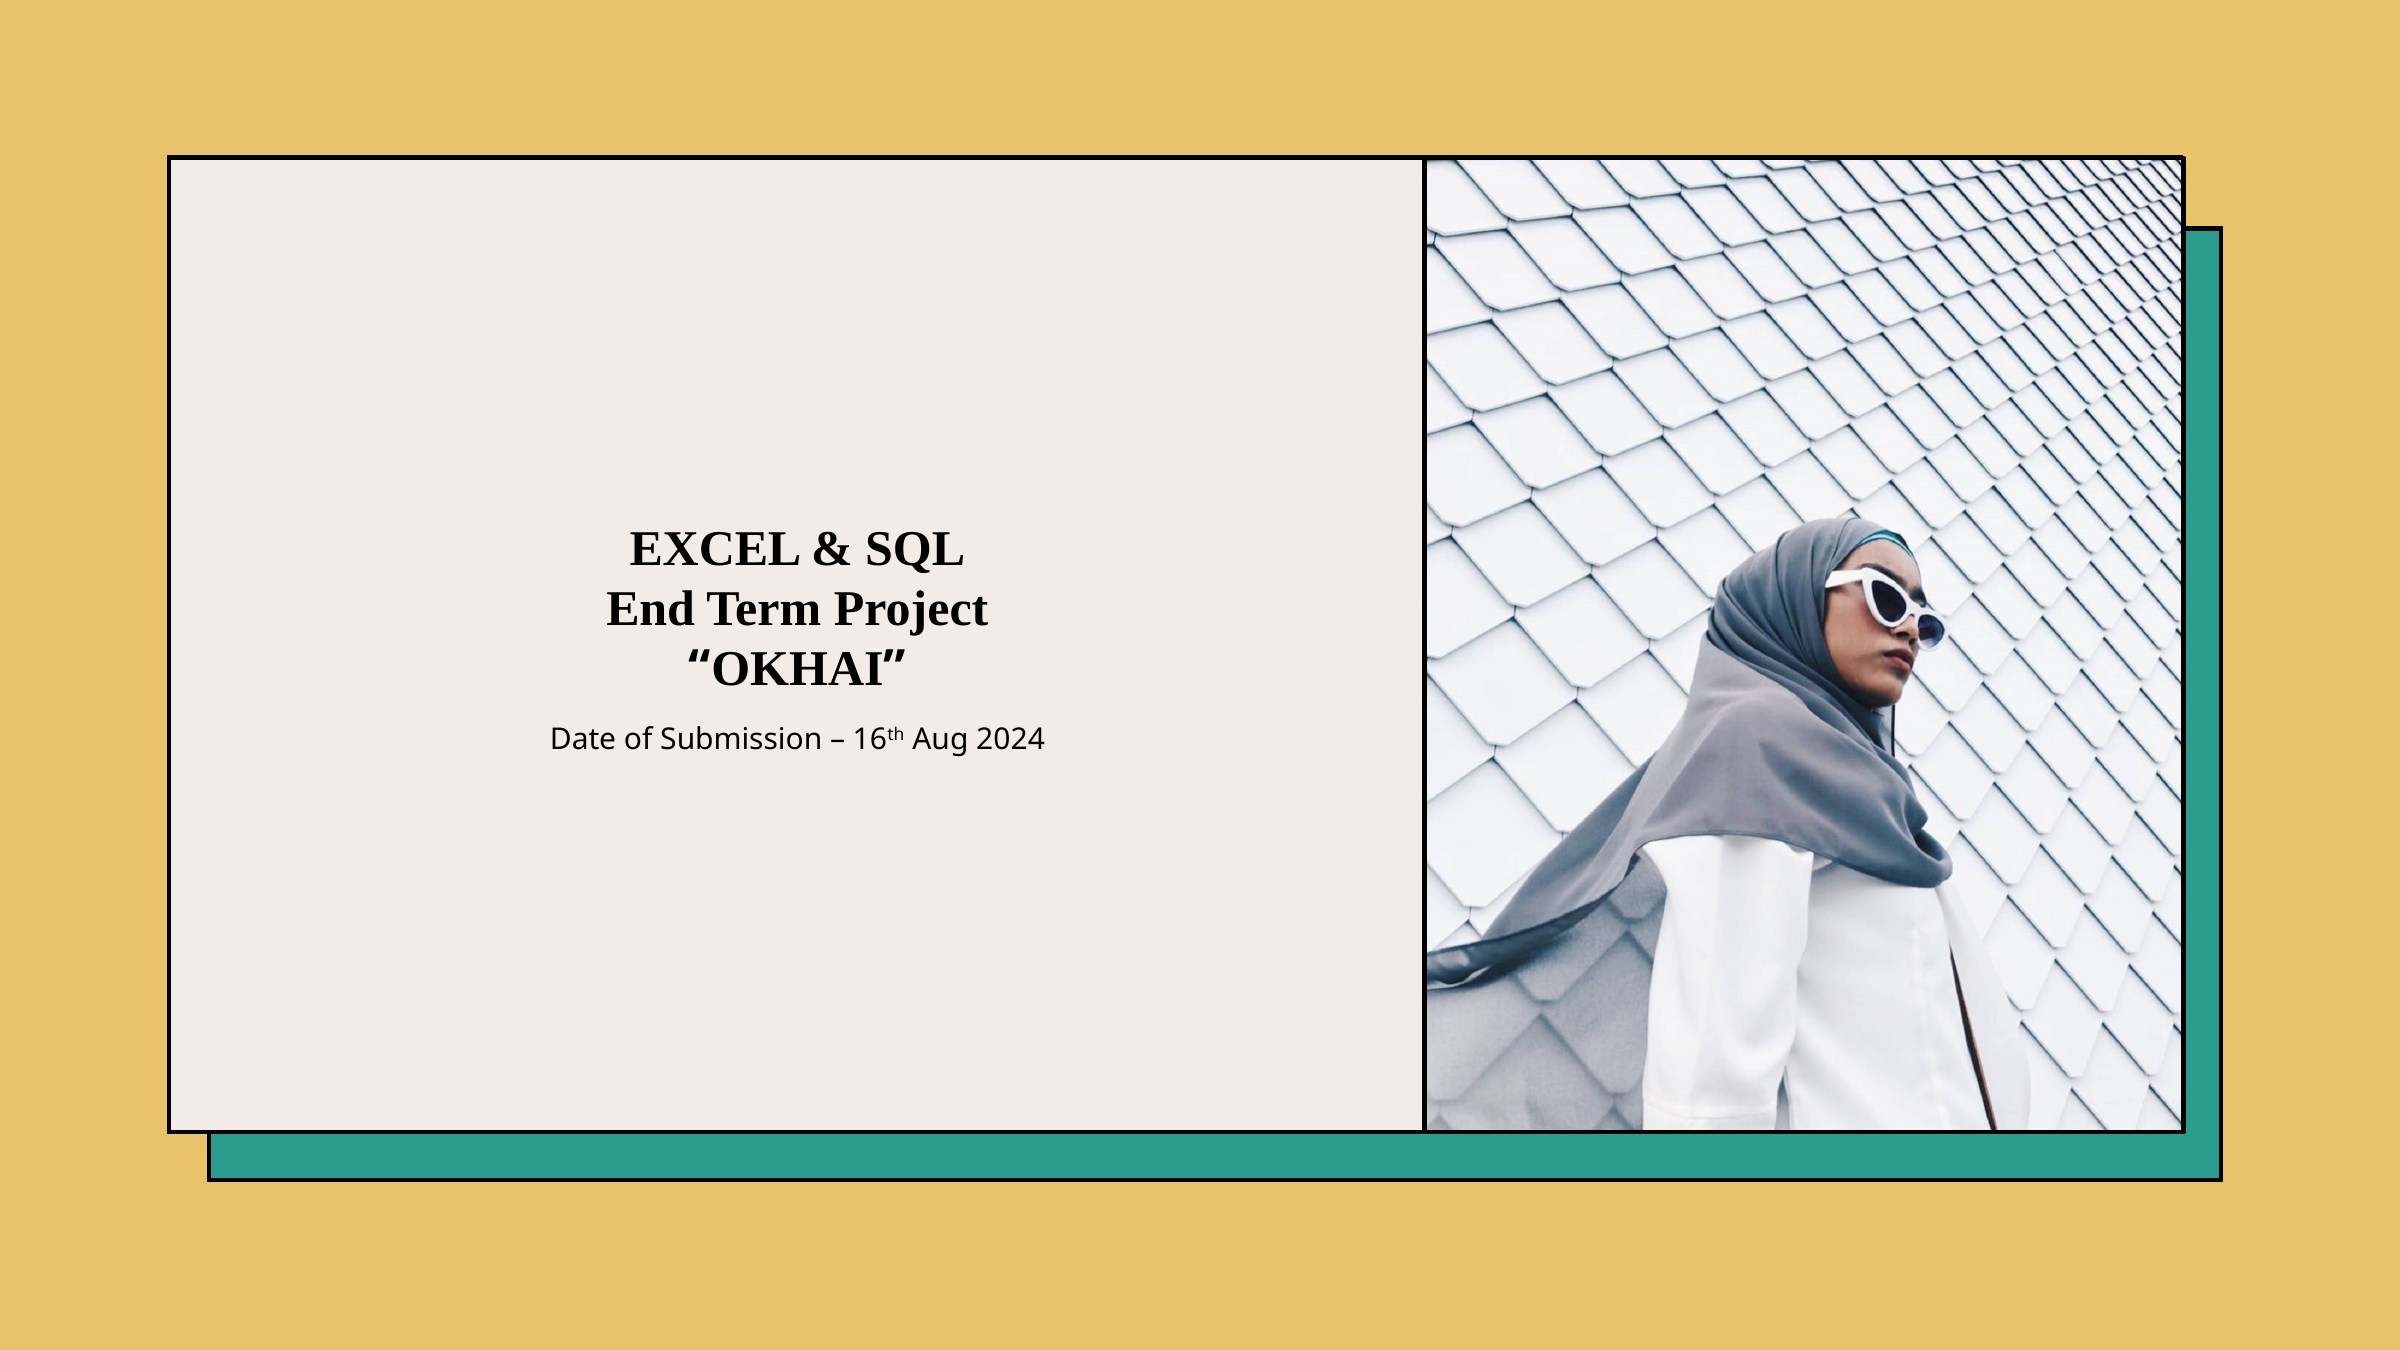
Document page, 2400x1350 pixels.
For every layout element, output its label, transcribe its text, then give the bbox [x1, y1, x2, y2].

picture [1426, 159, 2182, 1131]
title EXCEL & SQL End Term Project “OKHAI” Date of Submission – 16th Aug 2024 [265, 506, 1330, 765]
